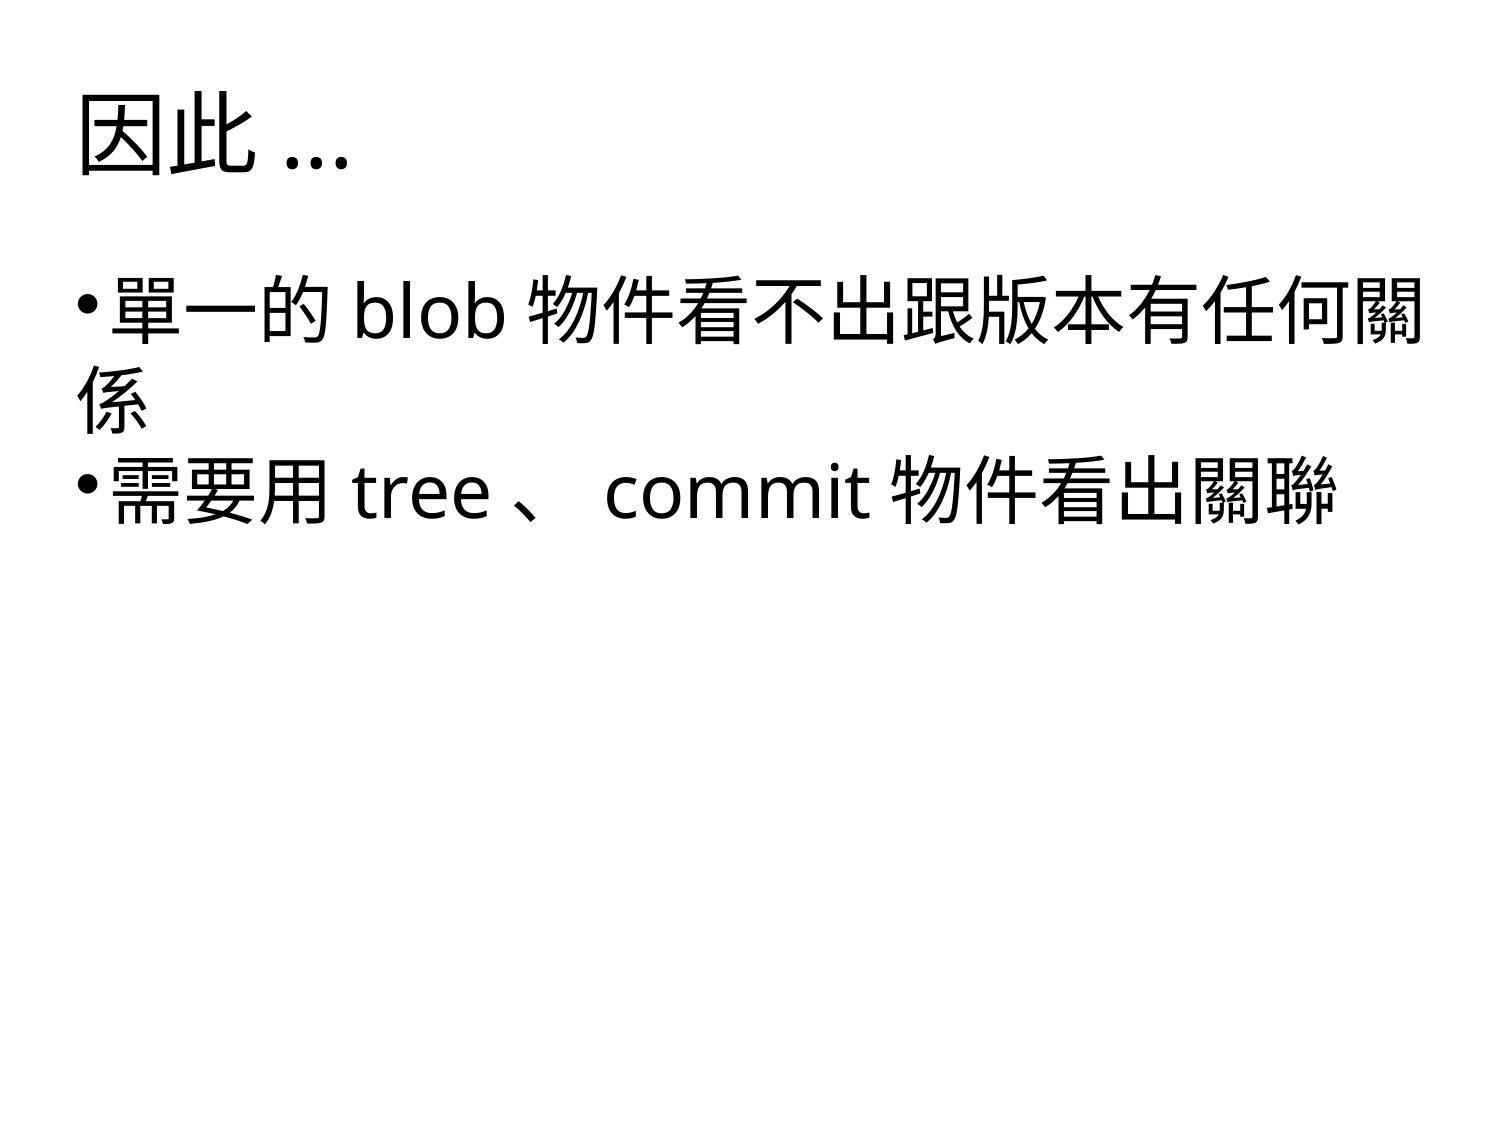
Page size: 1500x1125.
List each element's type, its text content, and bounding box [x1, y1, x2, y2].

text_box 因此... [75, 44, 1425, 233]
text_box 單一的blob物件看不出跟版本有任何關係 需要用tree、commit物件看出關聯 [74, 263, 1468, 1125]
